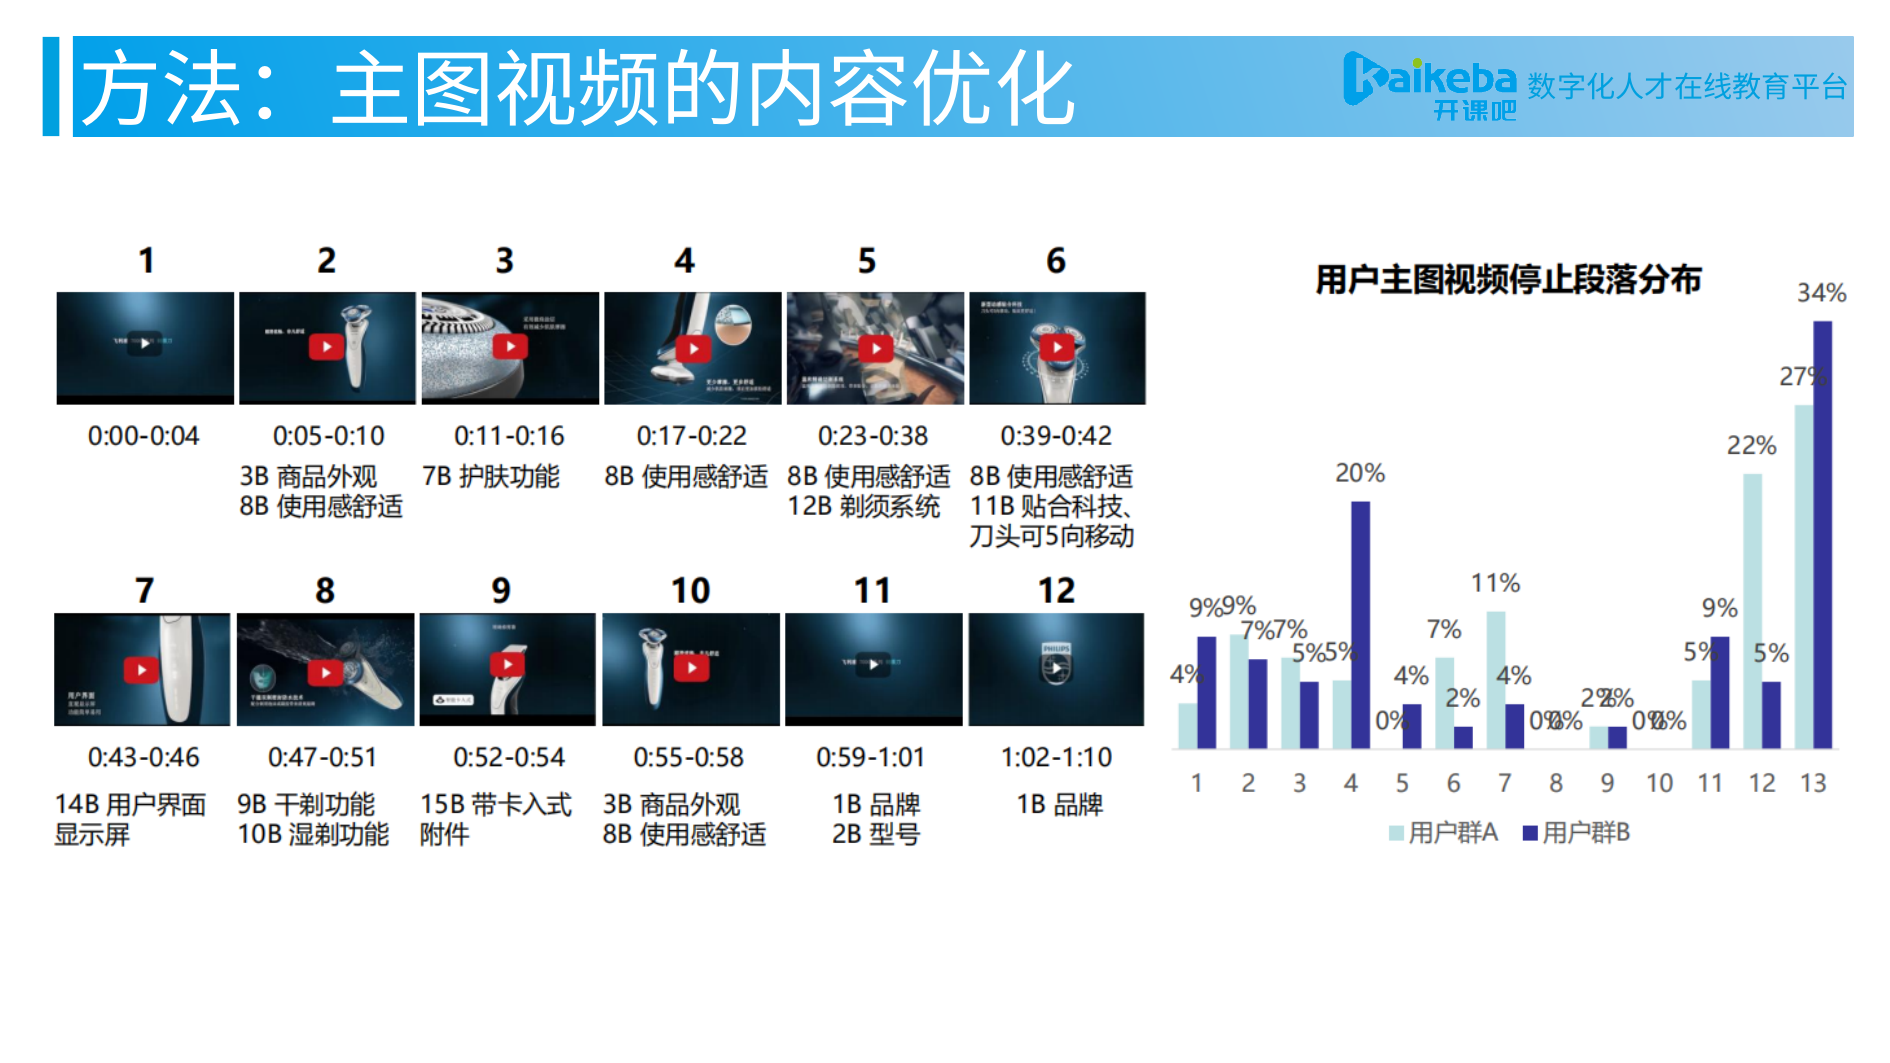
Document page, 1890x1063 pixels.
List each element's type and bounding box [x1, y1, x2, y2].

picture [53, 573, 1147, 856]
text_box [42, 28, 1882, 145]
picture [53, 243, 1147, 555]
picture [1169, 259, 1852, 852]
